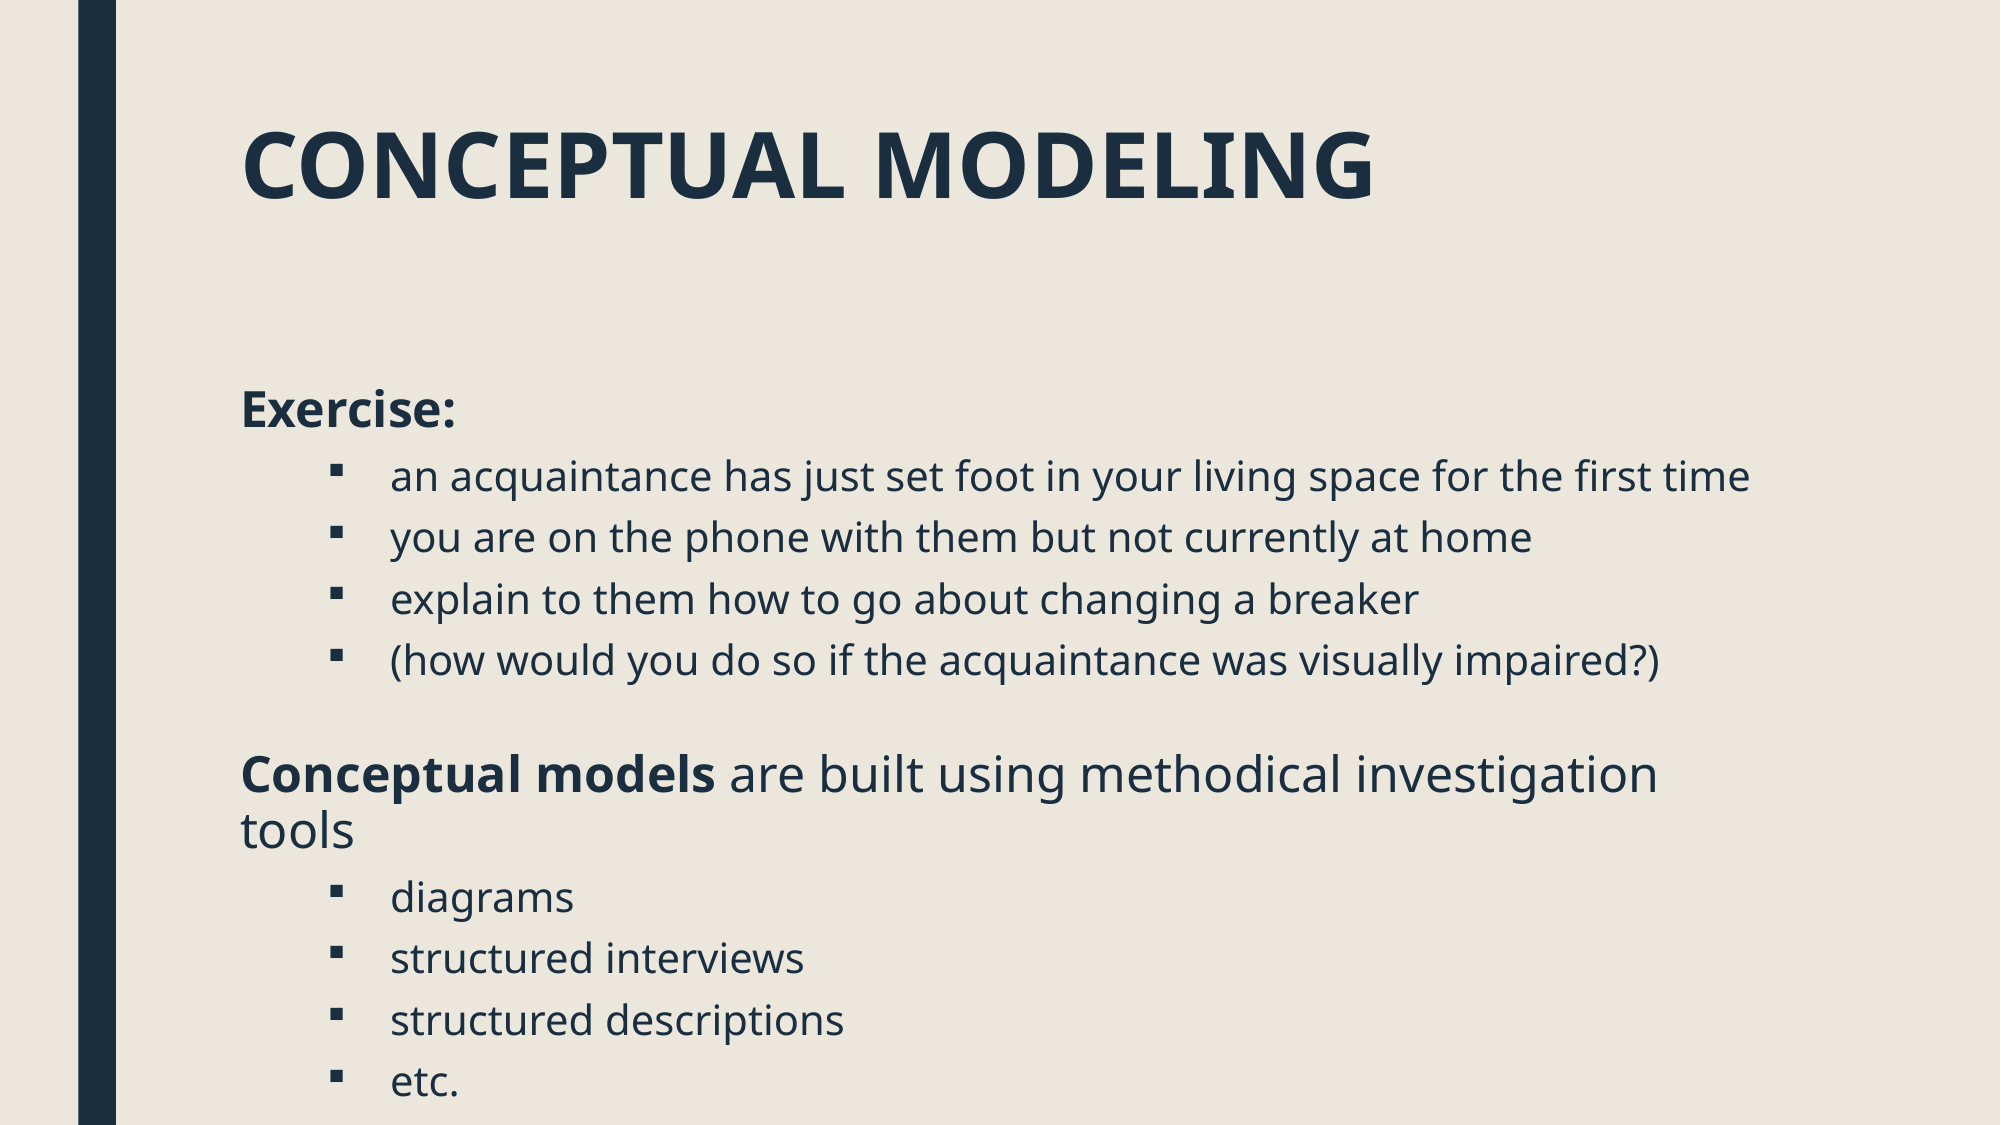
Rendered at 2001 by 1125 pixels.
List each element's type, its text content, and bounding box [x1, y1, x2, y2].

list Exercise: an acquaintance has just set foot in your living space for the first time you are on the phone with them but not currently at home explain to them how to go about changing a breaker (how would you do so if the acquaintance was visually impaired?) Conceptual models are built using methodical investigation tools diagrams structured interviews structured descriptions etc. [225, 375, 1800, 963]
title CONCEPTUAL MODELING [225, 112, 1800, 357]
